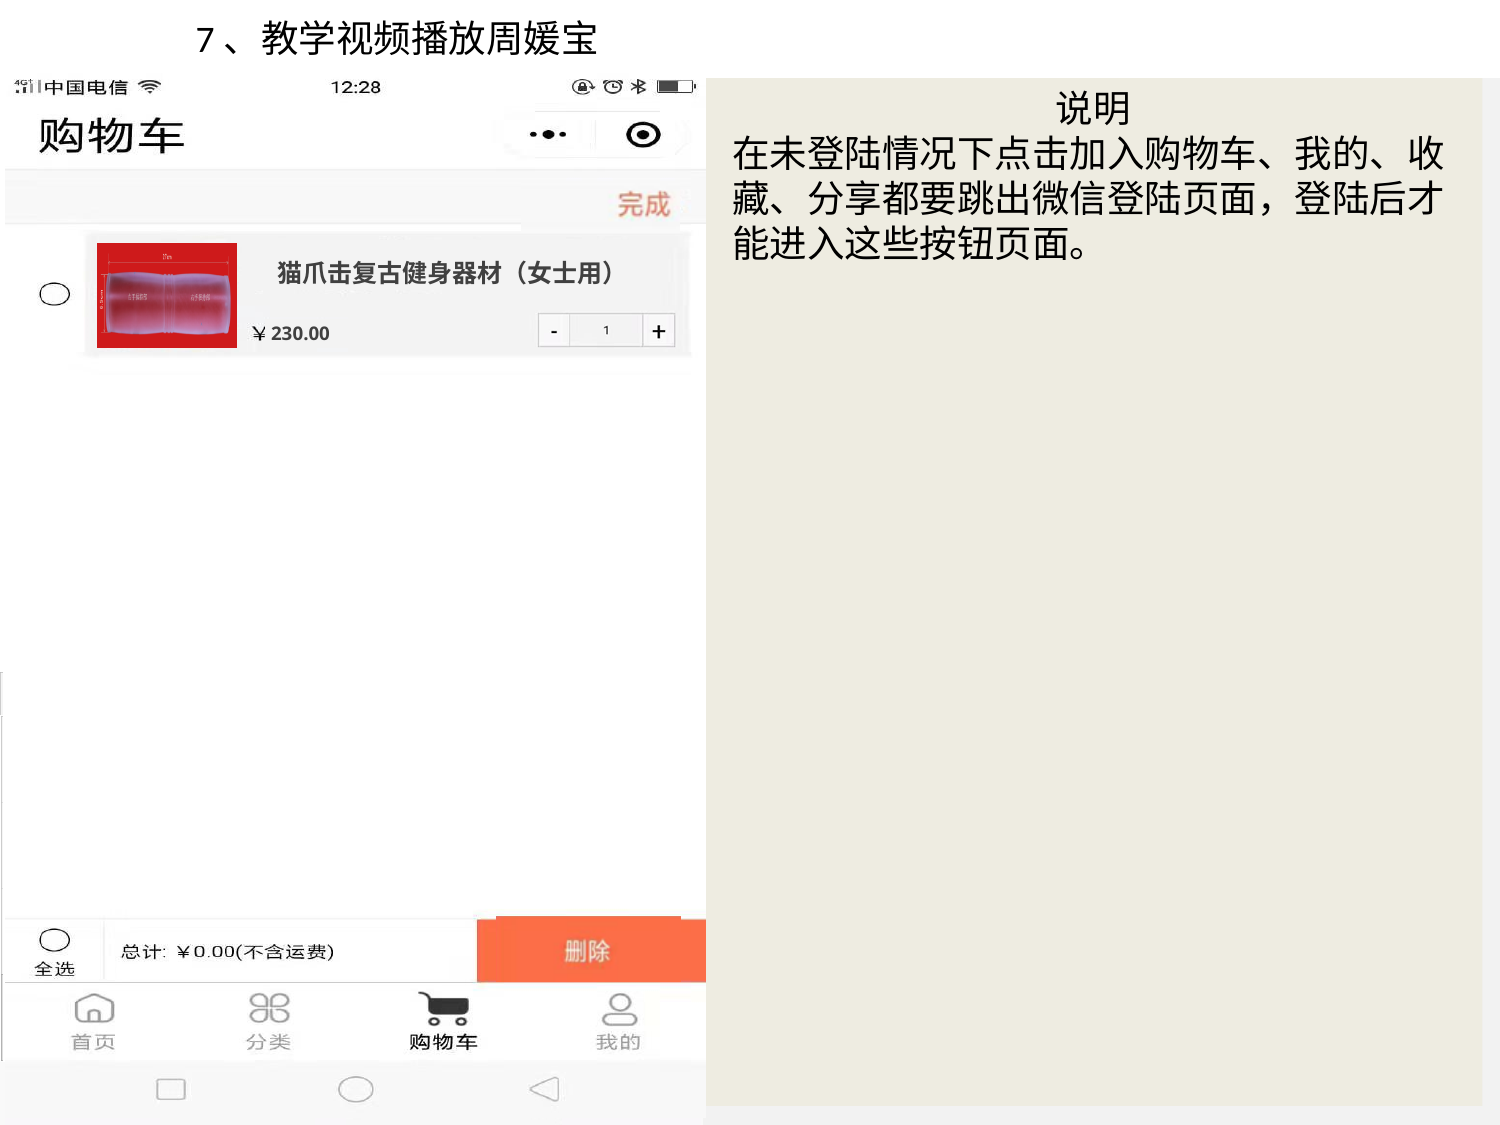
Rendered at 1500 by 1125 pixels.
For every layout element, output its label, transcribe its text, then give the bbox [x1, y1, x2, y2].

text_box 7、教学视频播放周媛宝 [180, 7, 614, 67]
text_box 说明 在未登陆情况下点击加入购物车、我的、收藏、分享都要跳出微信登陆页面，登陆后才能进入这些按钮页面。 [717, 78, 1474, 318]
picture [0, 72, 706, 1125]
text_box [709, 76, 1500, 1125]
subtitle [710, 78, 1483, 1106]
